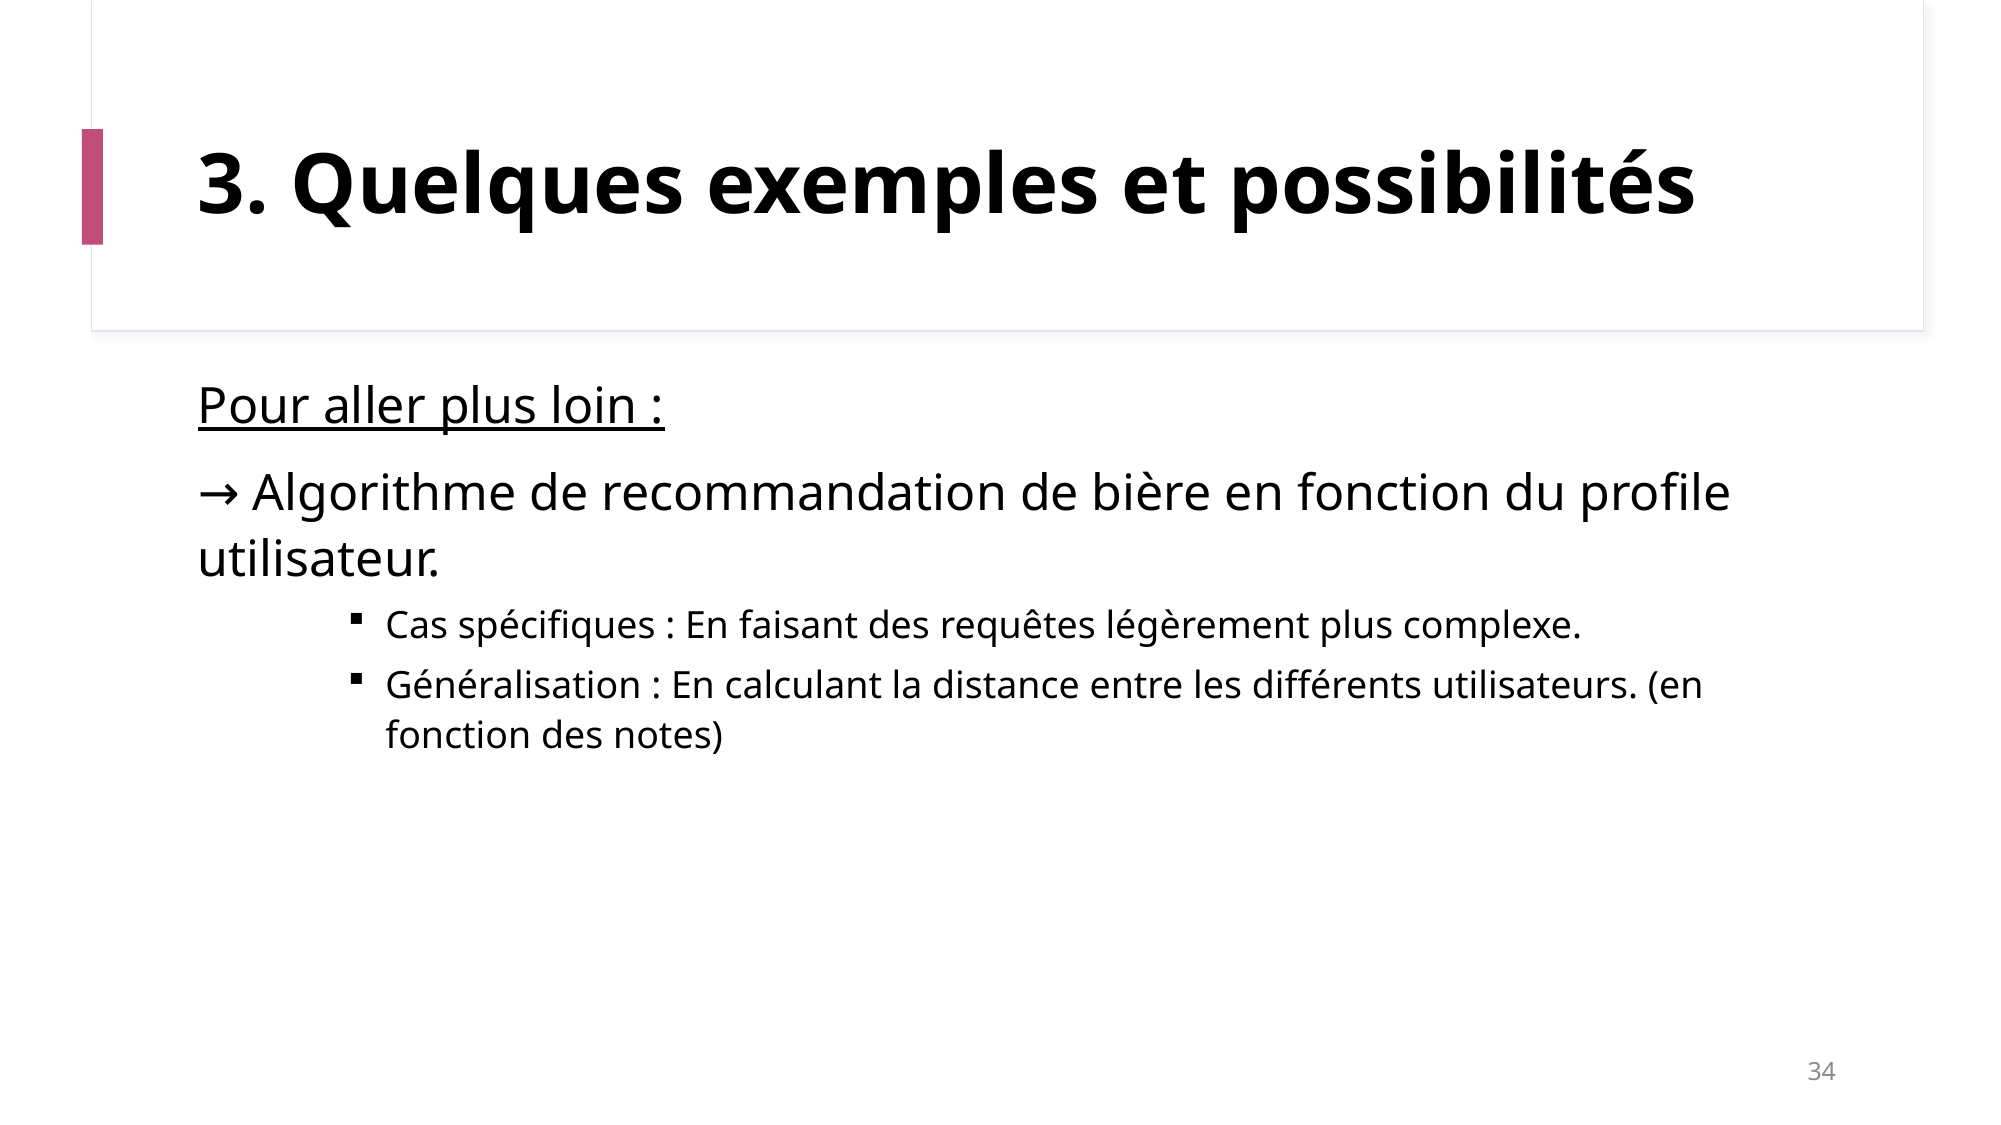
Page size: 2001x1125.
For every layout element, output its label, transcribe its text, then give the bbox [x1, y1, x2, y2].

slide_number 34 [1401, 1042, 1851, 1103]
list Pour aller plus loin : → Algorithme de recommandation de bière en fonction du profile utilisateur. Cas spécifiques : En faisant des requêtes légèrement plus complexe. Généralisation : En calculant la distance entre les différents utilisateurs. (en fonction des notes) [183, 360, 1851, 967]
title 3. Quelques exemples et possibilités [183, 90, 1851, 284]
